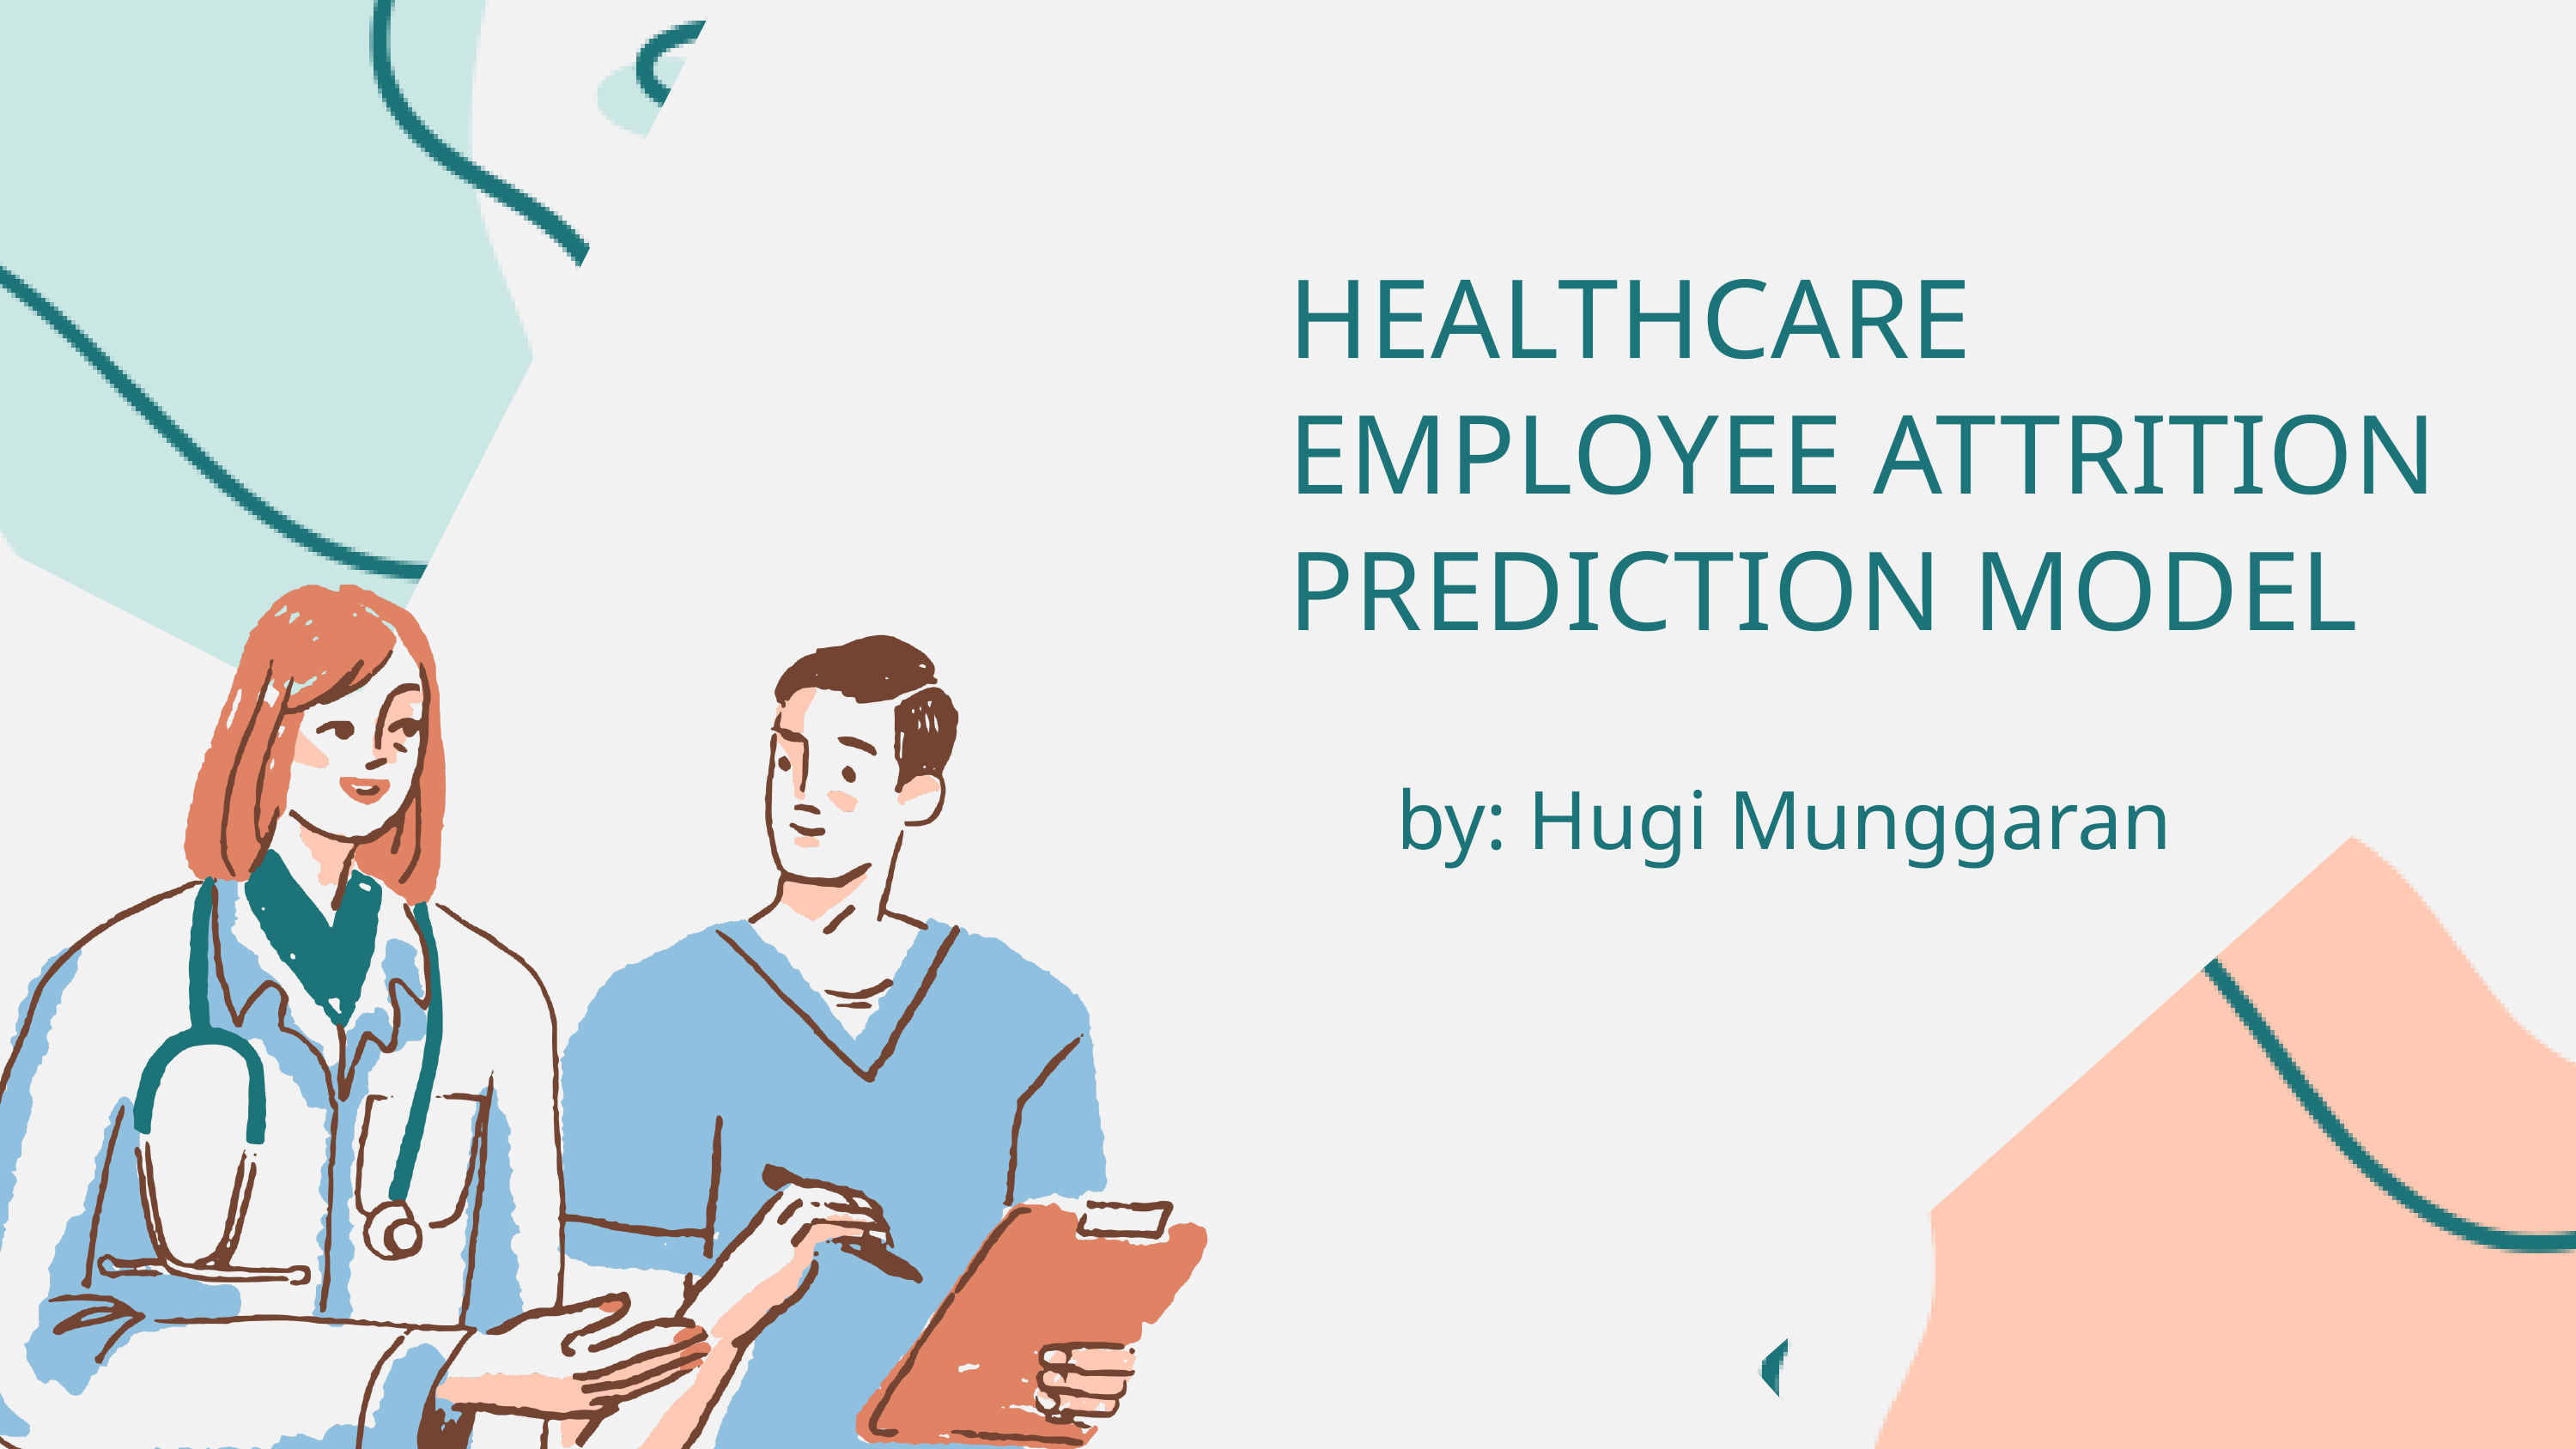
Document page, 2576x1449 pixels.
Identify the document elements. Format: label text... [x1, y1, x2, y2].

text_box by: Hugi Munggaran [1396, 765, 2432, 866]
text_box HEALTHCARE EMPLOYEE ATTRITION PREDICTION MODEL [1288, 243, 2468, 653]
text_box [0, 583, 1208, 1449]
text_box [0, 0, 717, 583]
text_box [1753, 763, 2576, 1449]
